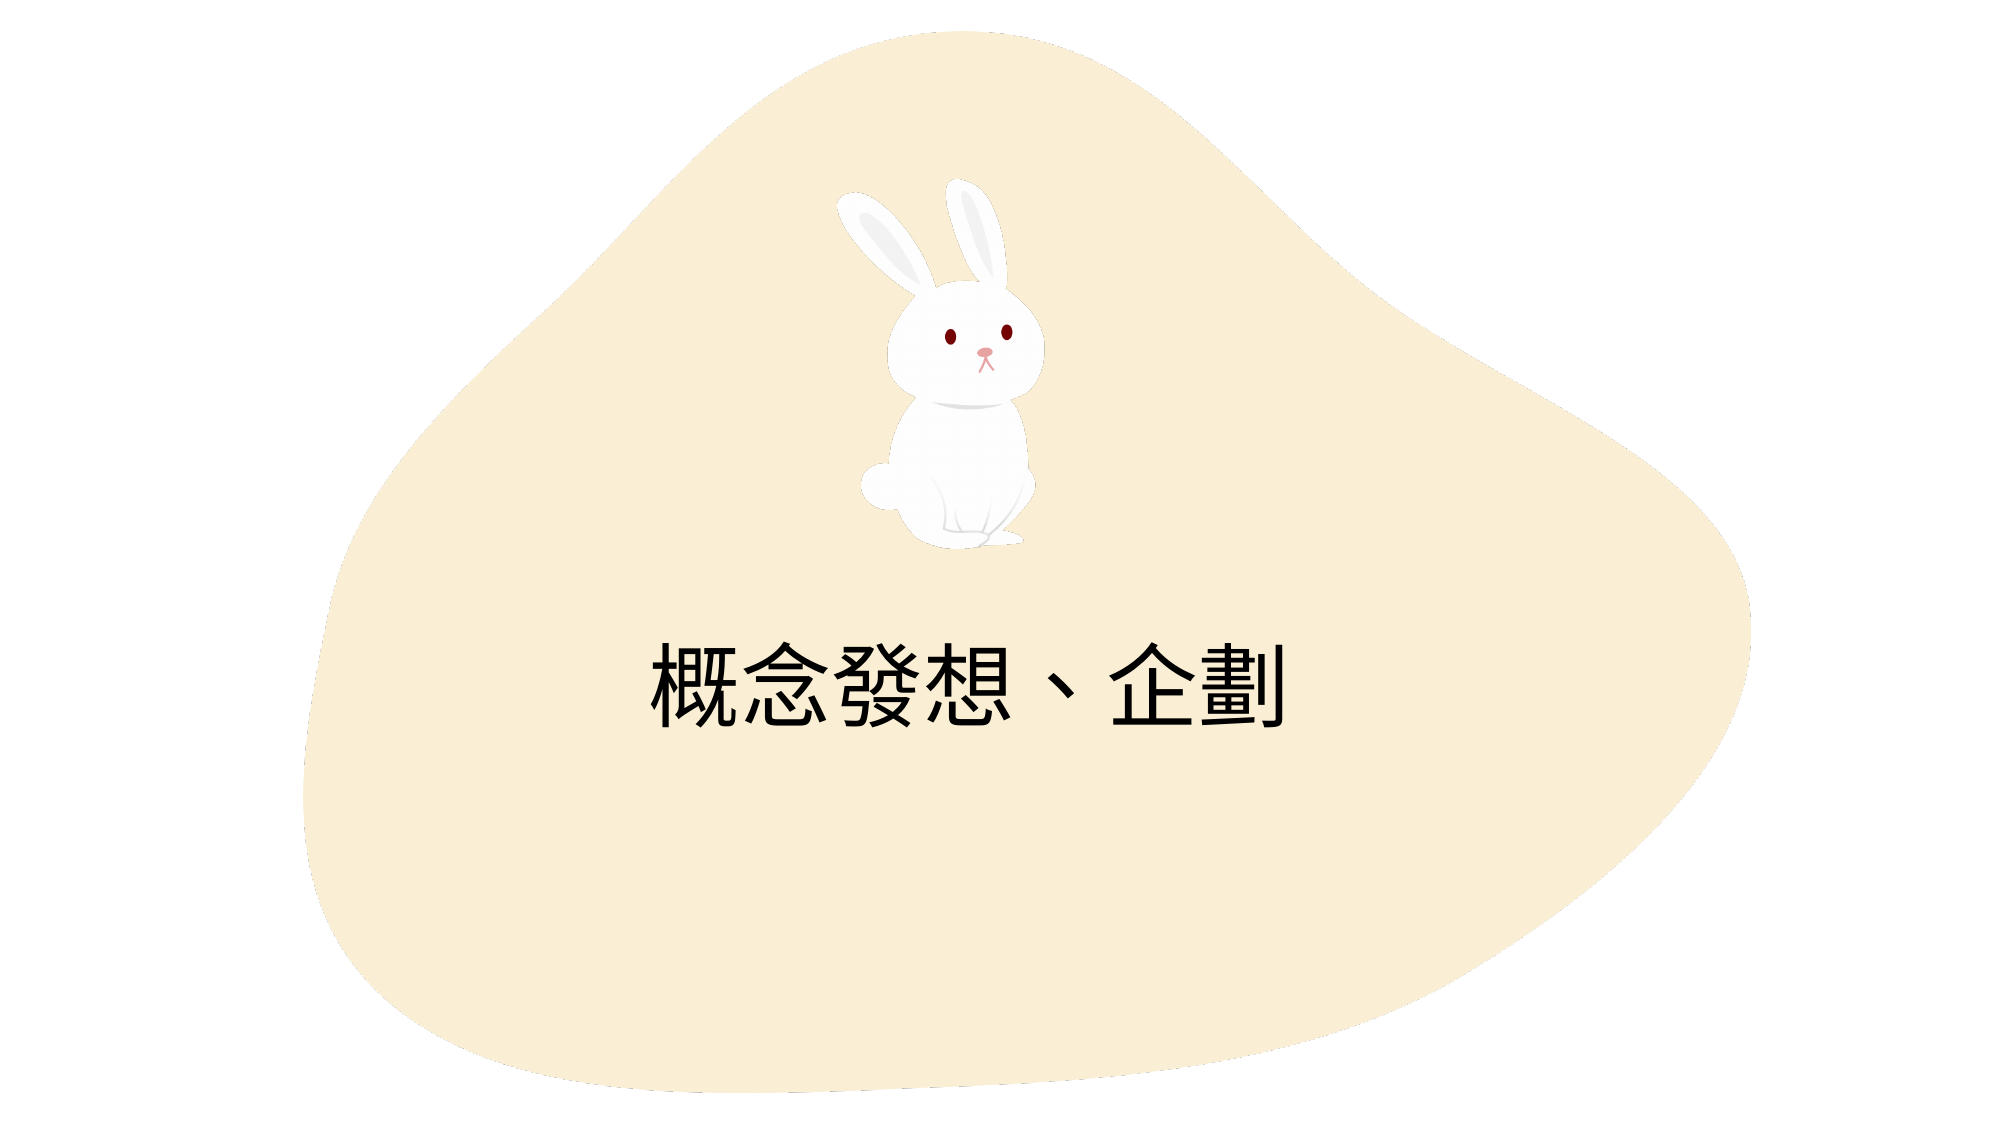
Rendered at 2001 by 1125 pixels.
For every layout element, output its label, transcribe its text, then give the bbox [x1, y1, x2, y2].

picture [303, 31, 1751, 1093]
title 概念發想、企劃 [329, 280, 1610, 748]
